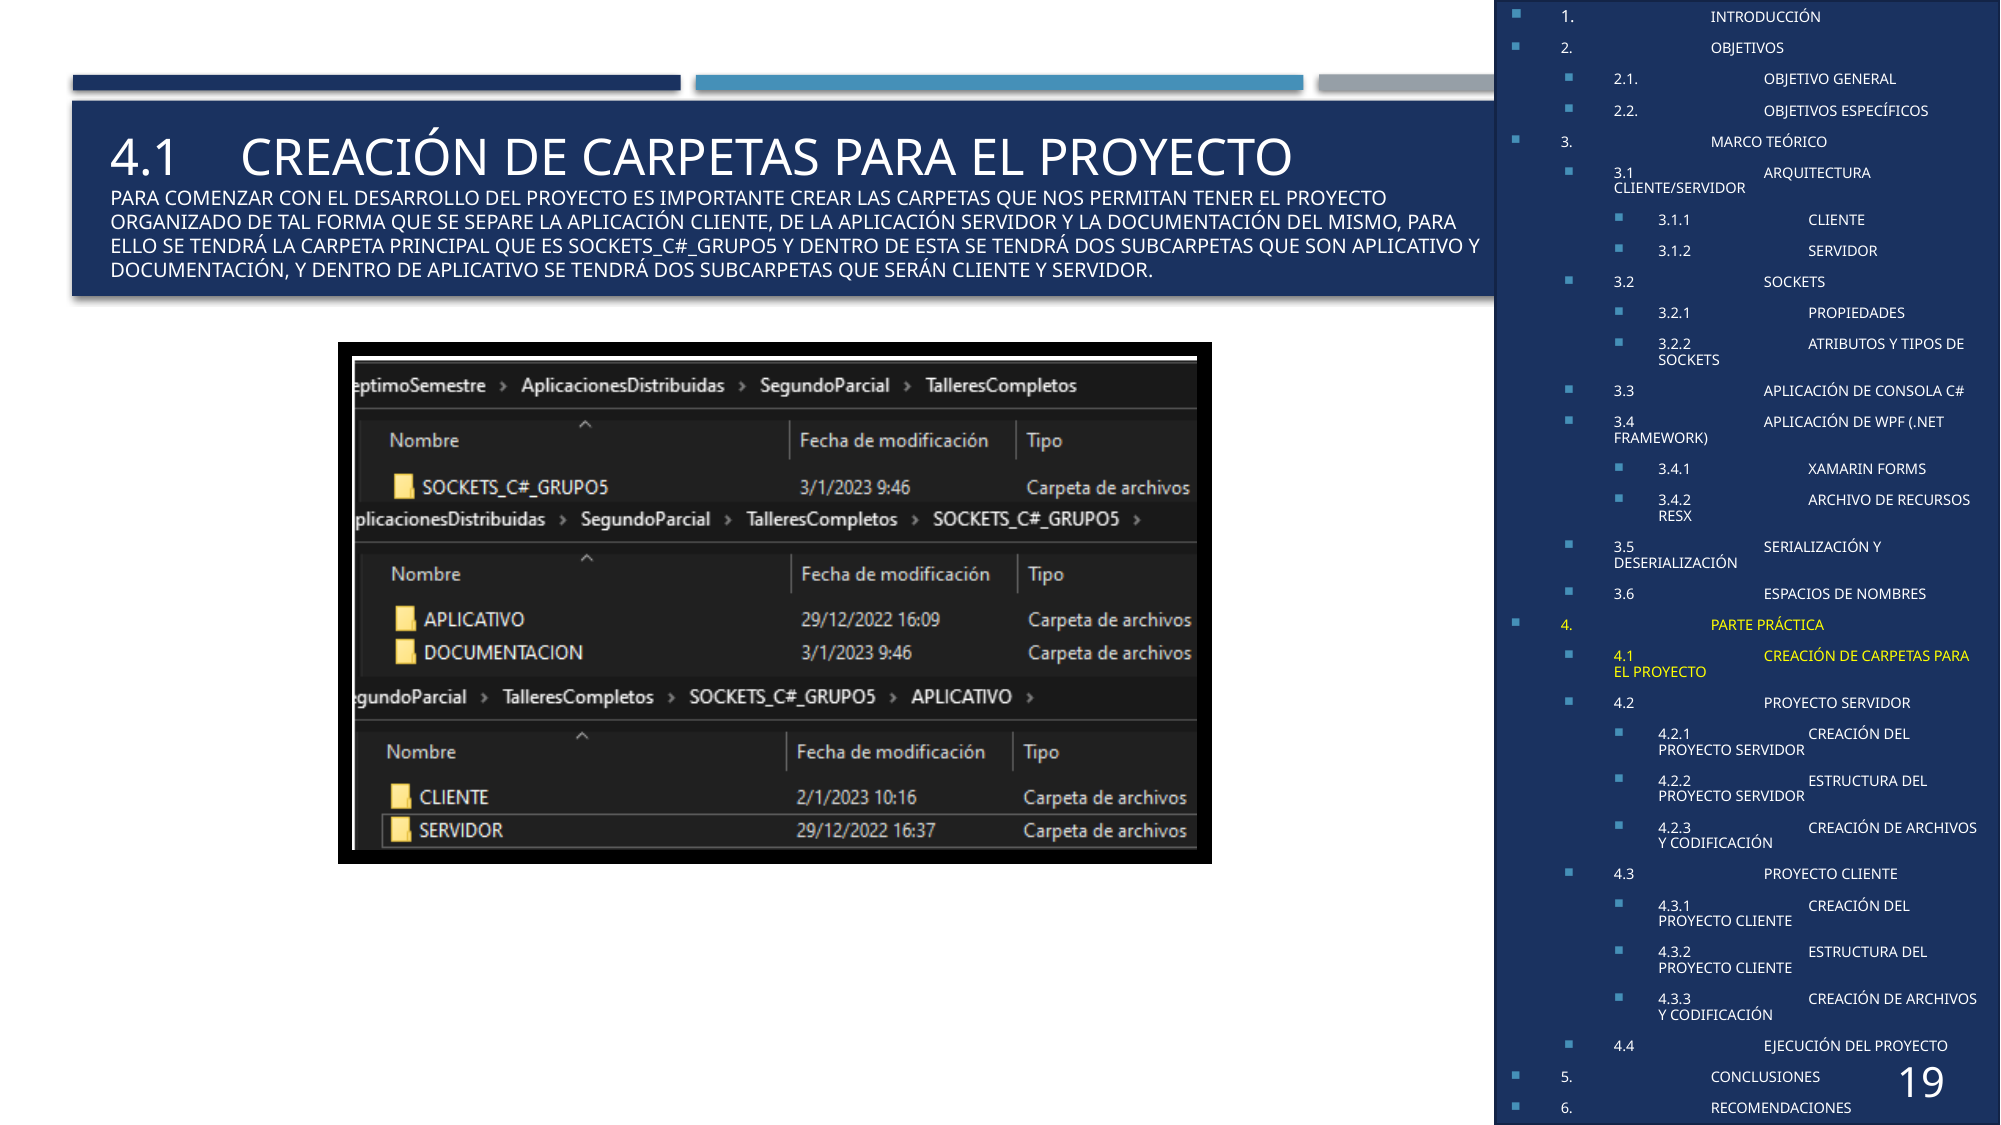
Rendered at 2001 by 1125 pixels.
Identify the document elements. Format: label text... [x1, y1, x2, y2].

text_box 1. INTRODUCCIÓN 2. OBJETIVOS 2.1. OBJETIVO GENERAL 2.2. OBJETIVOS ESPECÍFICOS 3. MARCO TEÓRICO 3.1 ARQUITECTURA CLIENTE/SERVIDOR 3.1.1 CLIENTE 3.1.2 SERVIDOR 3.2 SOCKETS 3.2.1 PROPIEDADES 3.2.2 ATRIBUTOS Y TIPOS DE SOCKETS 3.3 APLICACIÓN DE CONSOLA C# 3.4 APLICACIÓN DE WPF (.NET FRAMEWORK) 3.4.1 XAMARIN FORMS 3.4.2 ARCHIVO DE RECURSOS RESX 3.5 SERIALIZACIÓN Y DESERIALIZACIÓN 3.6 ESPACIOS DE NOMBRES 4. PARTE PRÁCTICA 4.1 CREACIÓN DE CARPETAS PARA EL PROYECTO 4.2 PROYECTO SERVIDOR 4.2.1 CREACIÓN DEL PROYECTO SERVIDOR 4.2.2 ESTRUCTURA DEL PROYECTO SERVIDOR 4.2.3 CREACIÓN DE ARCHIVOS Y CODIFICACIÓN 4.3 PROYECTO CLIENTE 4.3.1 CREACIÓN DEL PROYECTO CLIENTE 4.3.2 ESTRUCTURA DEL PROYECTO CLIENTE 4.3.3 CREACIÓN DE ARCHIVOS Y CODIFICACIÓN 4.4 EJECUCIÓN DEL PROYECTO 5. CONCLUSIONES 6. RECOMENDACIONES [1494, 0, 2000, 1125]
text_box 19 [1882, 1047, 1989, 1113]
picture [351, 355, 1198, 851]
title 4.1 CREACIÓN DE CARPETAS PARA EL PROYECTO Para comenzar con el desarrollo del proyecto es importante crear las carpetas que nos permitan tener el proyecto organizado de tal forma que se separe la aplicación cliente, de la aplicación servidor y la documentación del mismo, para ello se tendrá la carpeta principal que es SOCKETS_C#_GRUPO5 y dentro de esta se tendrá dos subcarpetas que son APLICATIVO y DOCUMENTACIÓN, y dentro de APLICATIVO se tendrá dos subcarpetas que serán CLIENTE y SERVIDOR. [95, 115, 1494, 289]
